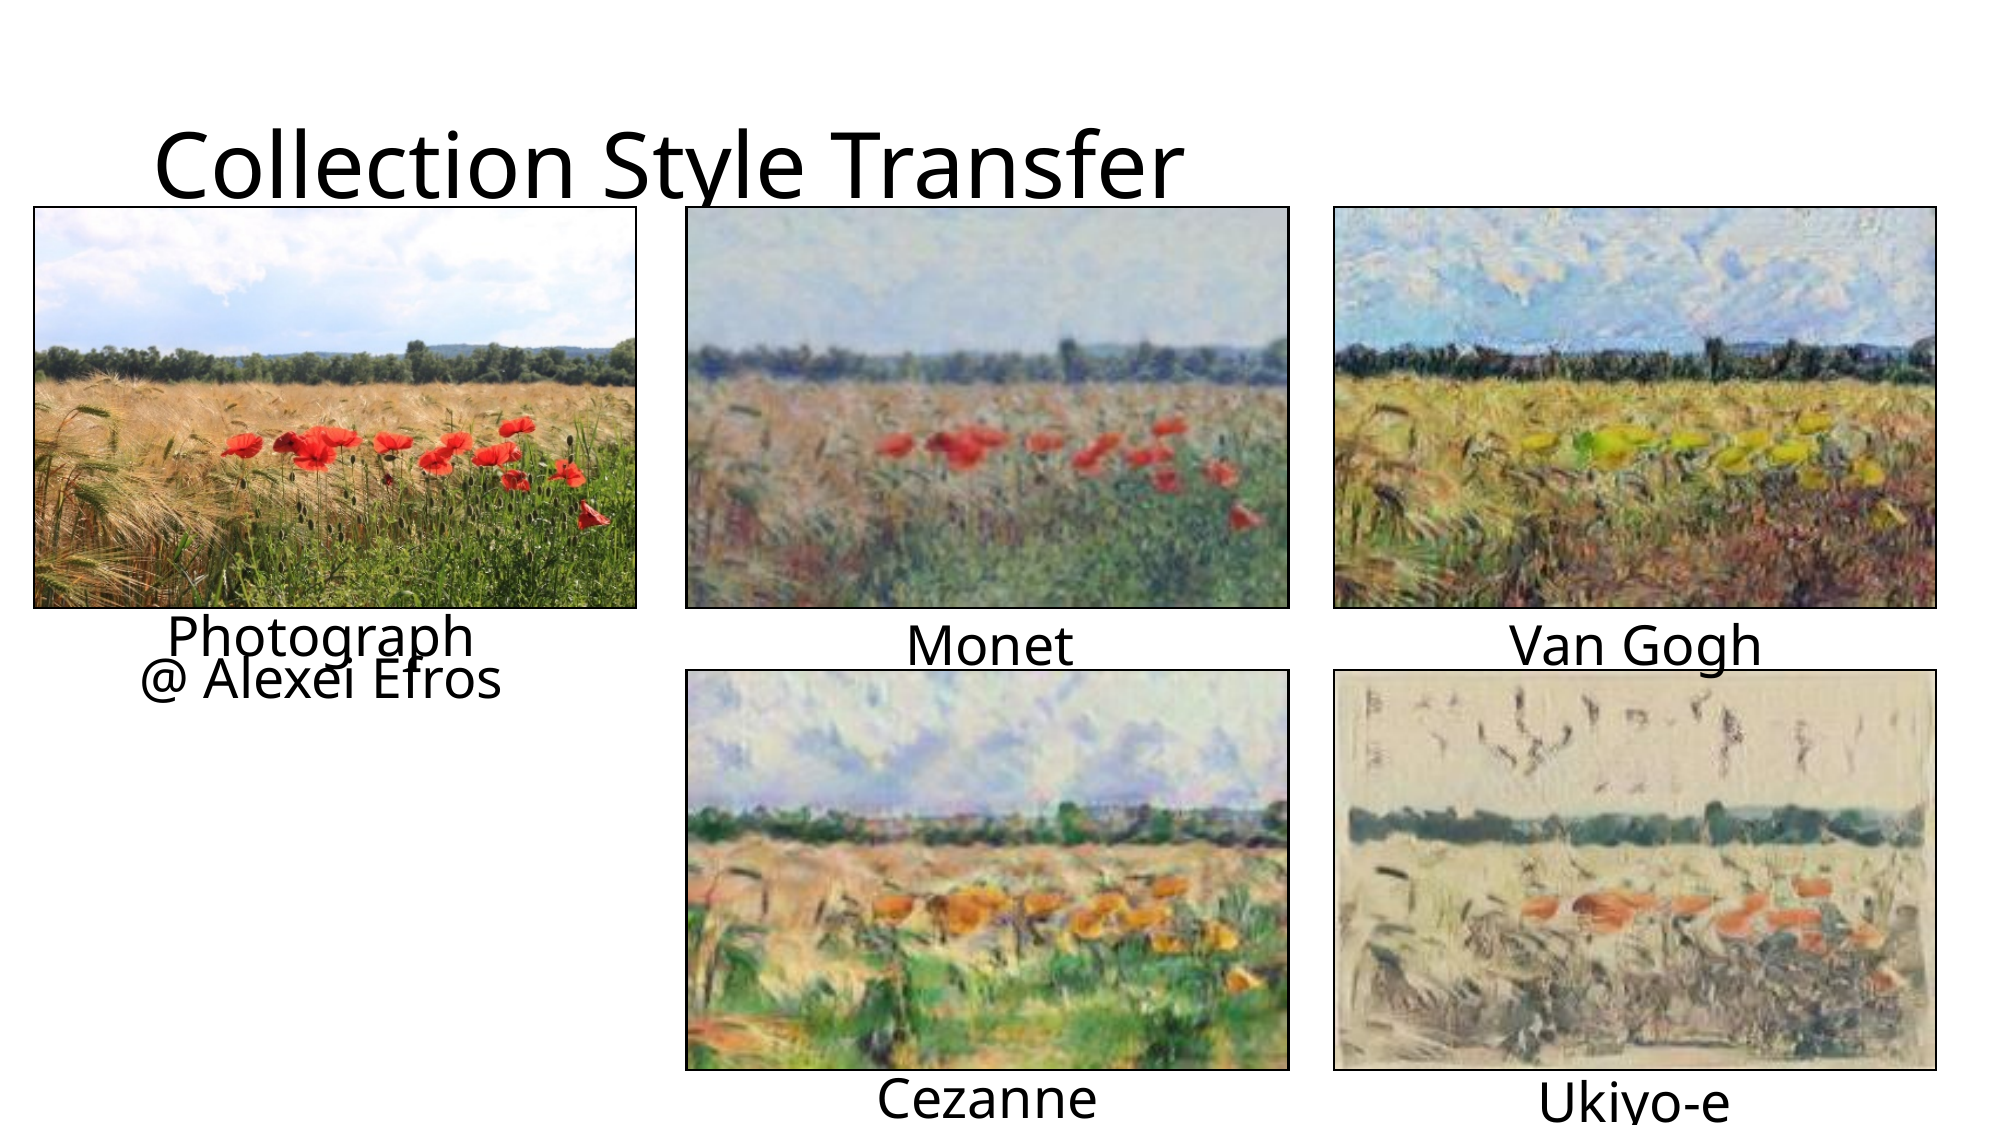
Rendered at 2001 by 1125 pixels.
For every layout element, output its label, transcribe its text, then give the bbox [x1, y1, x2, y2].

text_box Ukiyo-e [1482, 1070, 1787, 1125]
picture [1334, 670, 1935, 1070]
picture [35, 208, 636, 607]
text_box Van Gogh [1485, 607, 1789, 670]
picture [687, 208, 1288, 607]
picture [1334, 208, 1935, 607]
picture [687, 670, 1288, 1070]
text_box Photograph @ Alexei Efros [105, 607, 538, 731]
text_box Monet [837, 607, 1142, 670]
title Collection Style Transfer [137, 59, 1863, 278]
text_box Cezanne [835, 1070, 1140, 1125]
